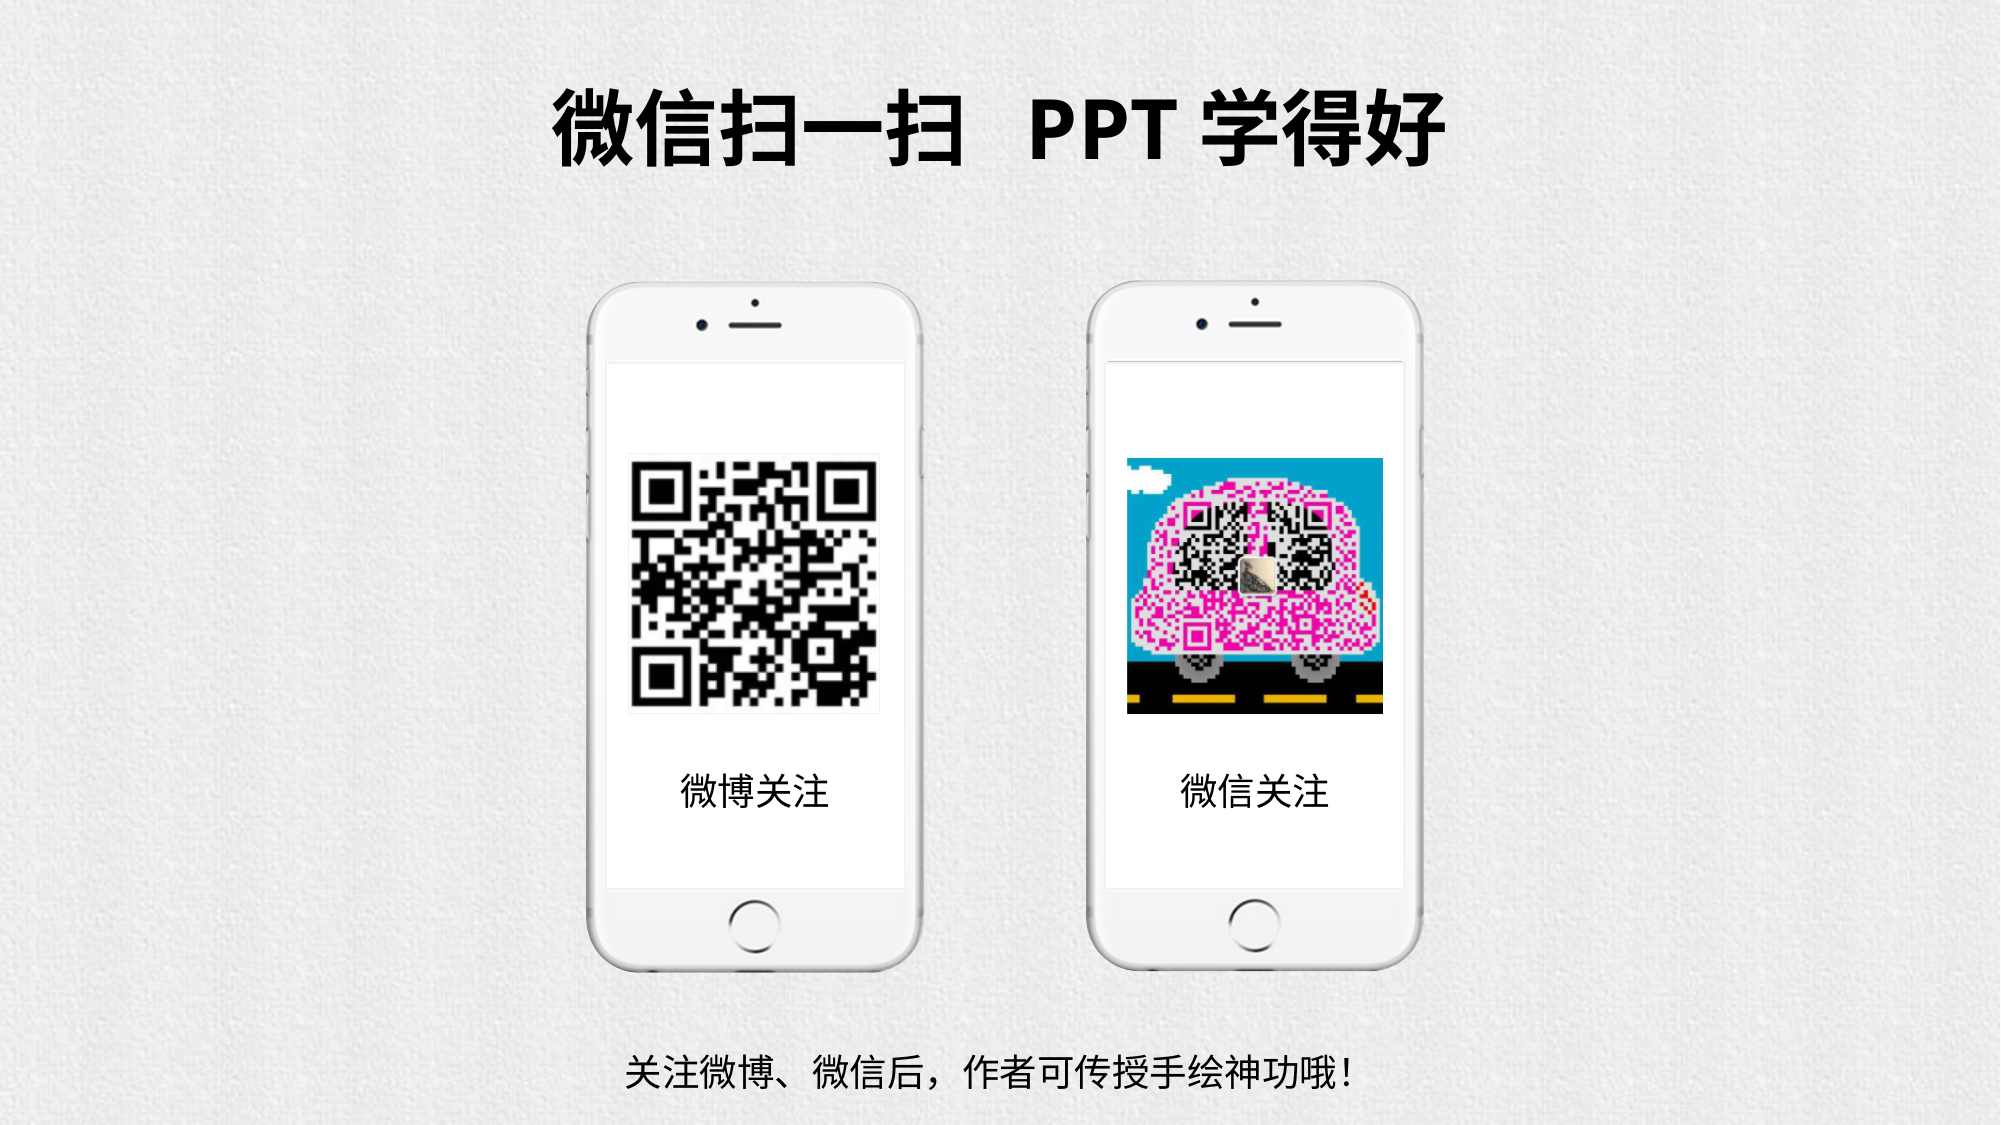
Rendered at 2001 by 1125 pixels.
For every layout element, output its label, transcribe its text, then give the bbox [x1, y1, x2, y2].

text_box 关注微博、微信后，作者可传授手绘神功哦！ [500, 1019, 1500, 1102]
text_box 微信扫一扫 PPT学得好 [536, 69, 1464, 185]
picture [0, 0, 2001, 1125]
